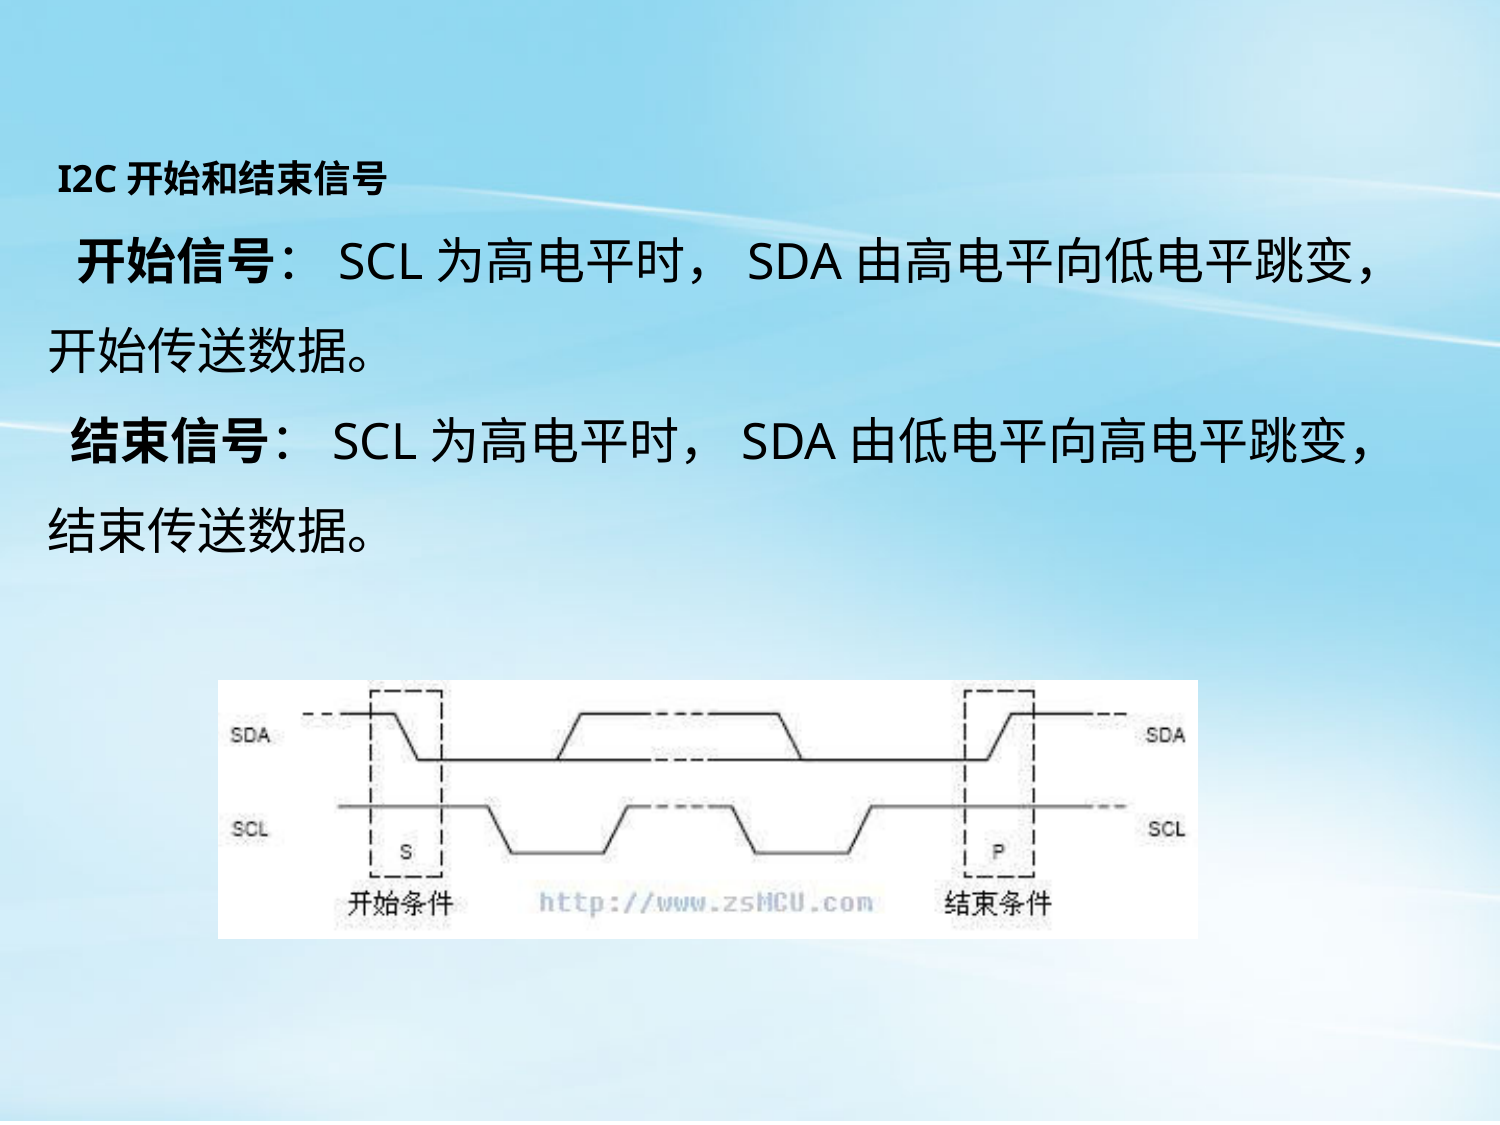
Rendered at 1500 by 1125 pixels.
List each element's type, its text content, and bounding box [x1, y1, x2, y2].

list I2C开始和结束信号 开始信号：SCL为高电平时，SDA由高电平向低电平跳变，开始传送数据。 结束信号：SCL为高电平时，SDA由低电平向高电平跳变，结束传送数据。 [33, 125, 1384, 868]
picture [0, 0, 1500, 1121]
